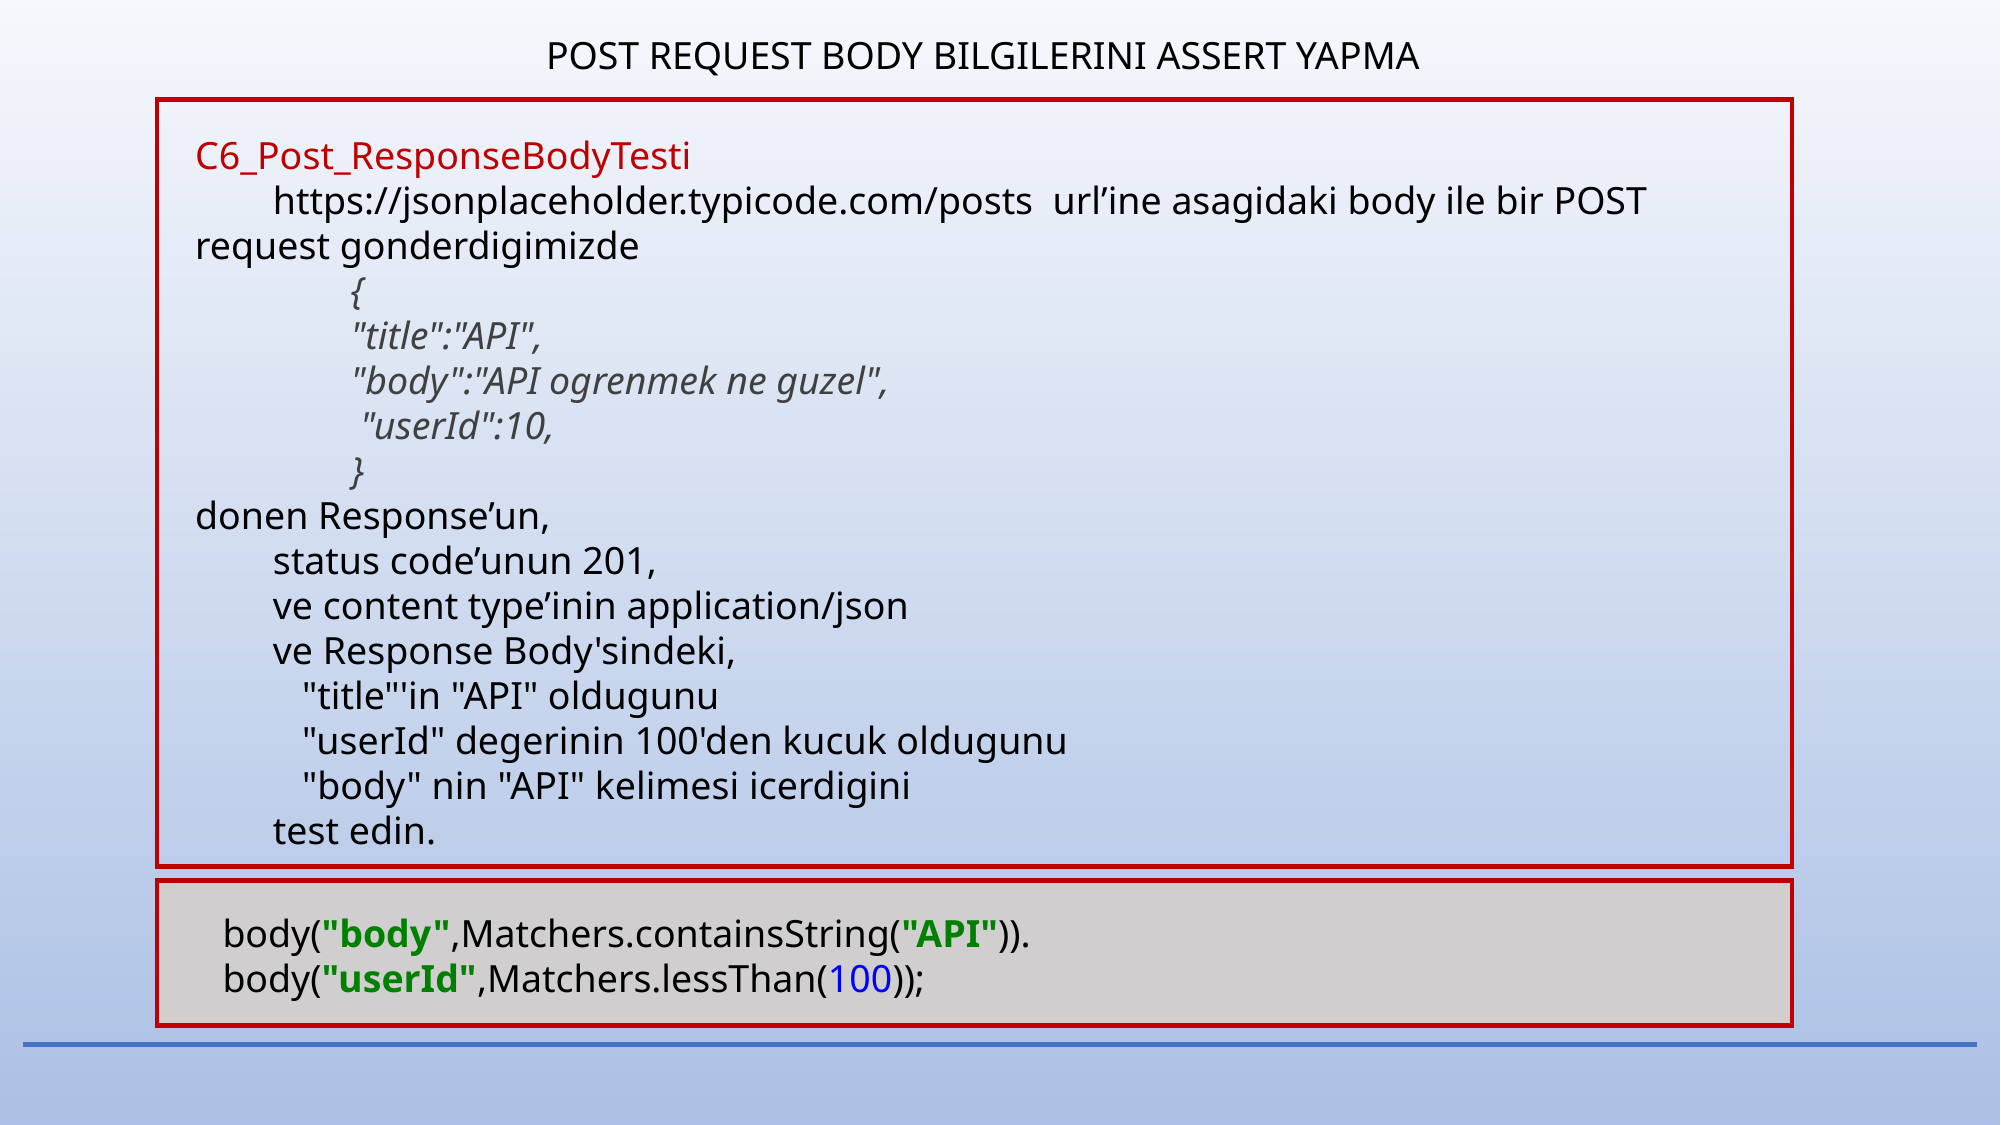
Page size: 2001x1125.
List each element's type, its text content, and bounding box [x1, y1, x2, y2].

text_box POST REQUEST BODY BILGILERINI ASSERT YAPMA [531, 24, 1477, 84]
text_box [156, 880, 1793, 1026]
text_box body("body",Matchers.containsString("API")). body("userId",Matchers.lessThan(100)); [207, 902, 1268, 1008]
text_box [156, 99, 1793, 867]
